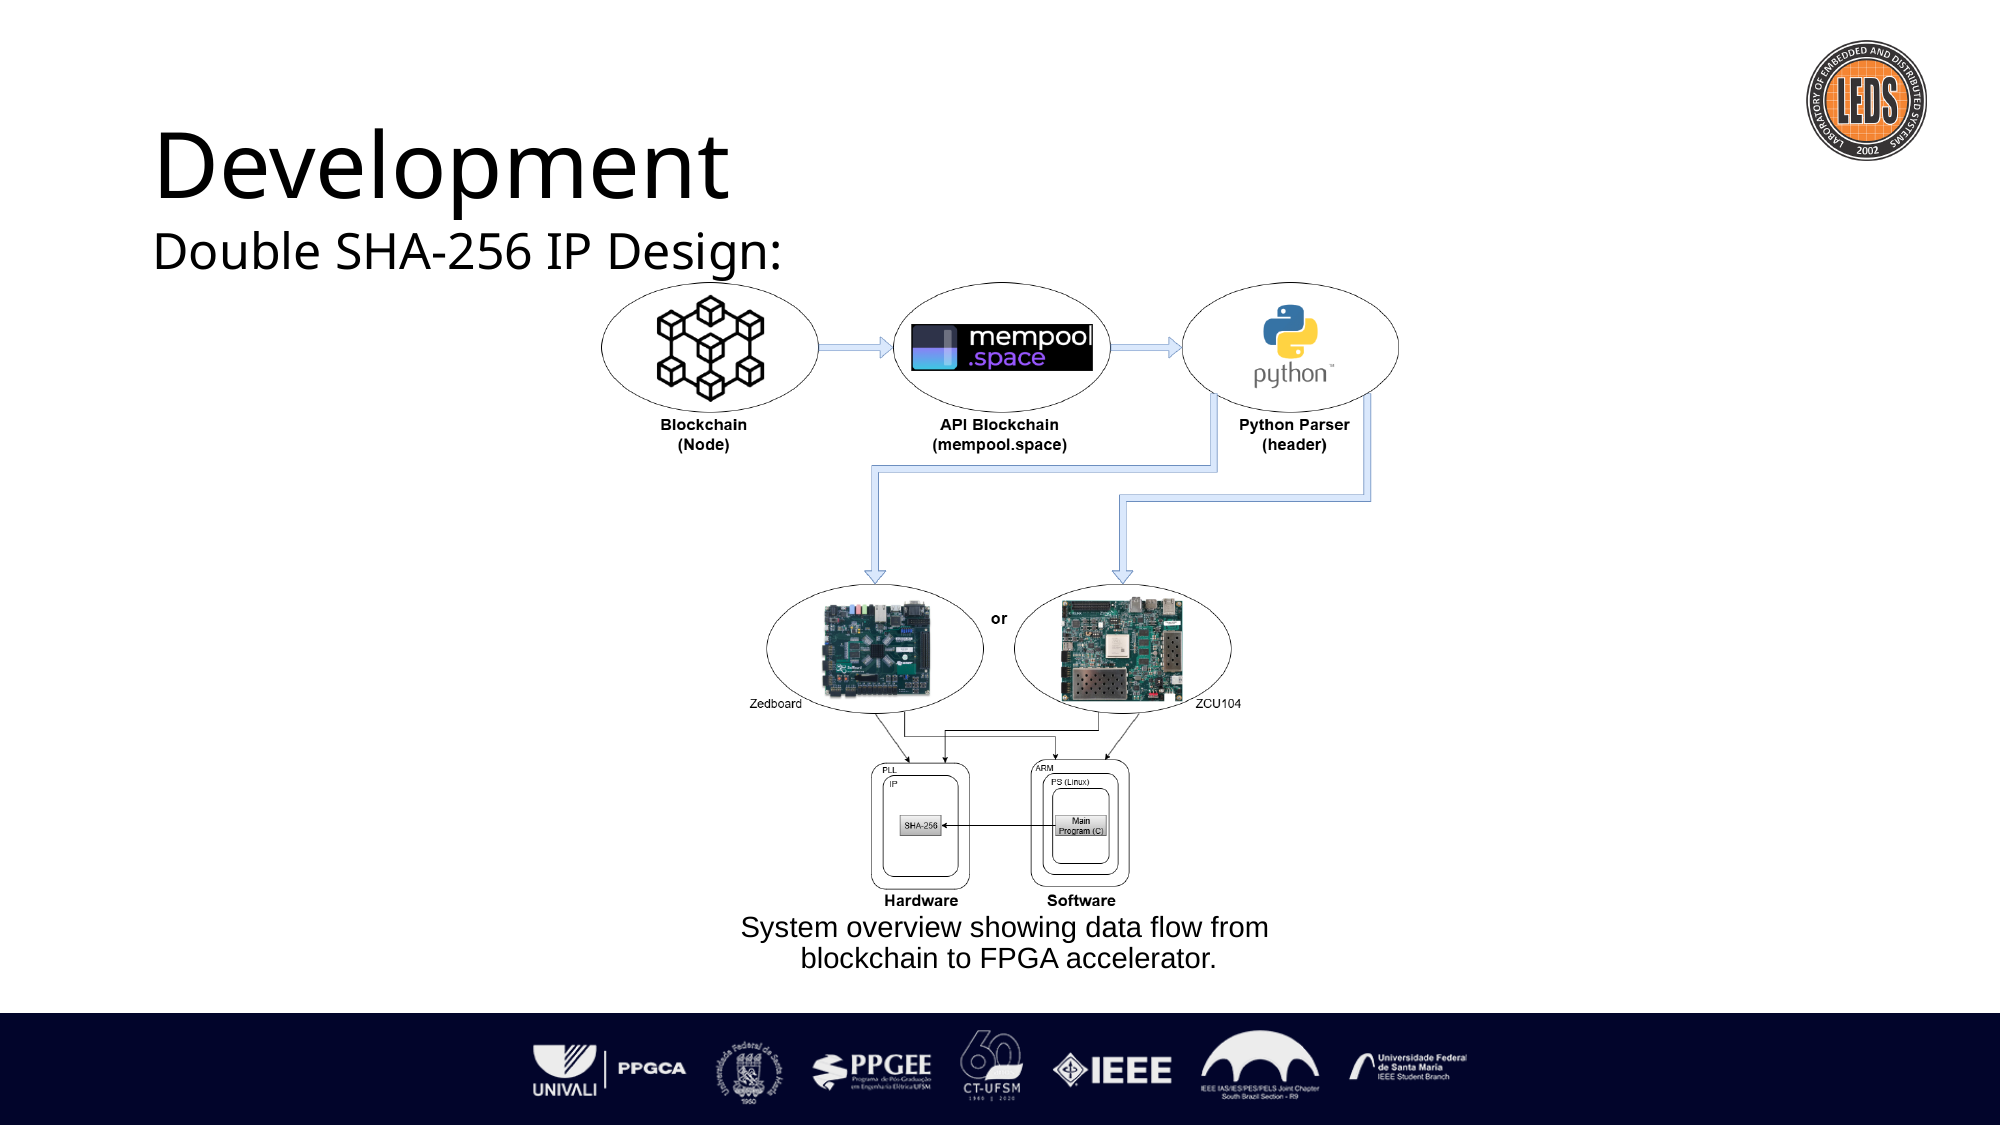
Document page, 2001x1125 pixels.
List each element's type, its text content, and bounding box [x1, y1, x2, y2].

text_box Double SHA-256 IP Design: [137, 215, 1863, 291]
picture [1806, 40, 1927, 161]
text_box System overview showing data flow from blockchain to FPGA accelerator. [601, 916, 1399, 1010]
picture [601, 282, 1399, 911]
title Development [137, 59, 1863, 215]
picture [0, 1012, 2000, 1125]
